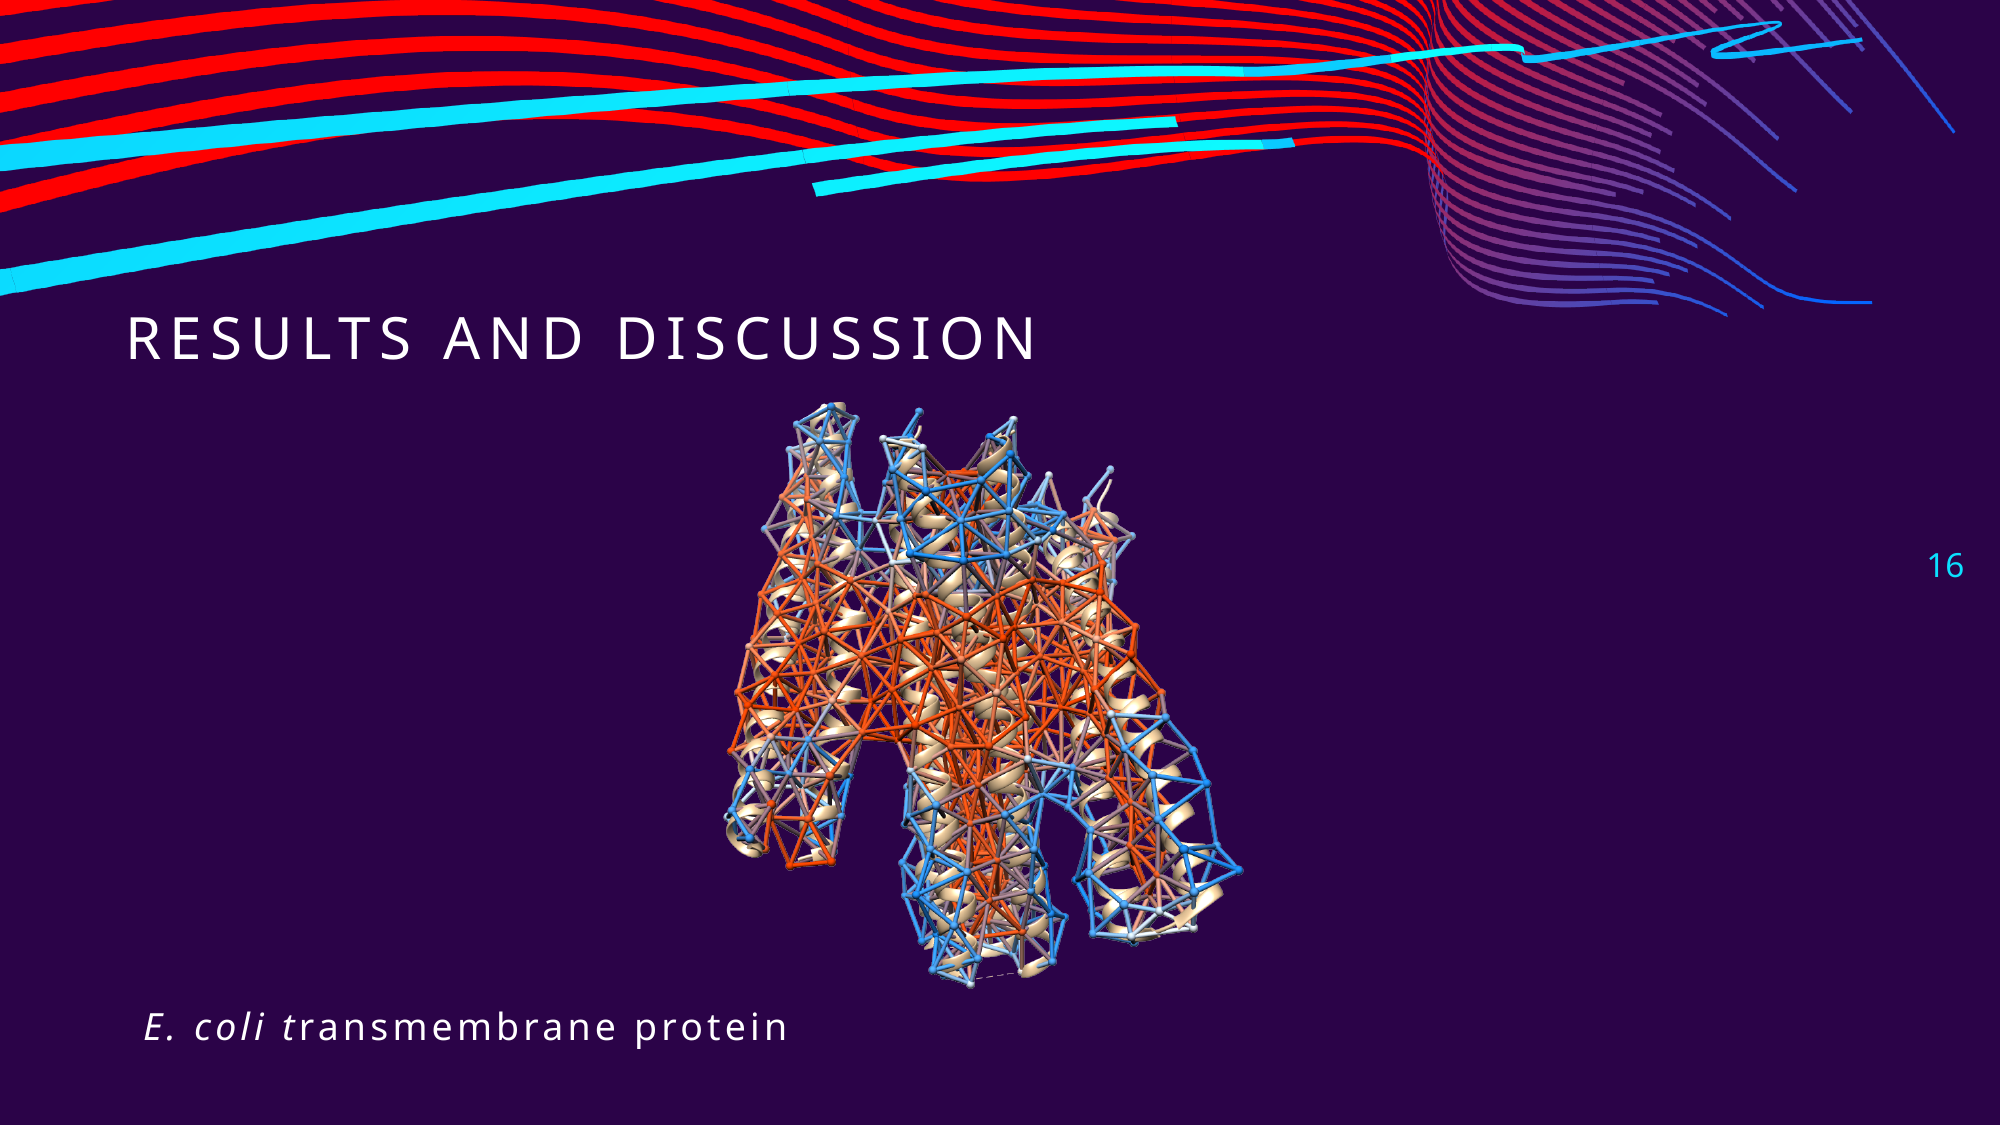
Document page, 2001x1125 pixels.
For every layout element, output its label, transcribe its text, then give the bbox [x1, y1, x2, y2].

list E. coli transmembrane protein [128, 995, 855, 1072]
slide_number 16 [1889, 519, 1980, 615]
title Results and discussion [110, 302, 1304, 398]
picture [0, 0, 2000, 1125]
